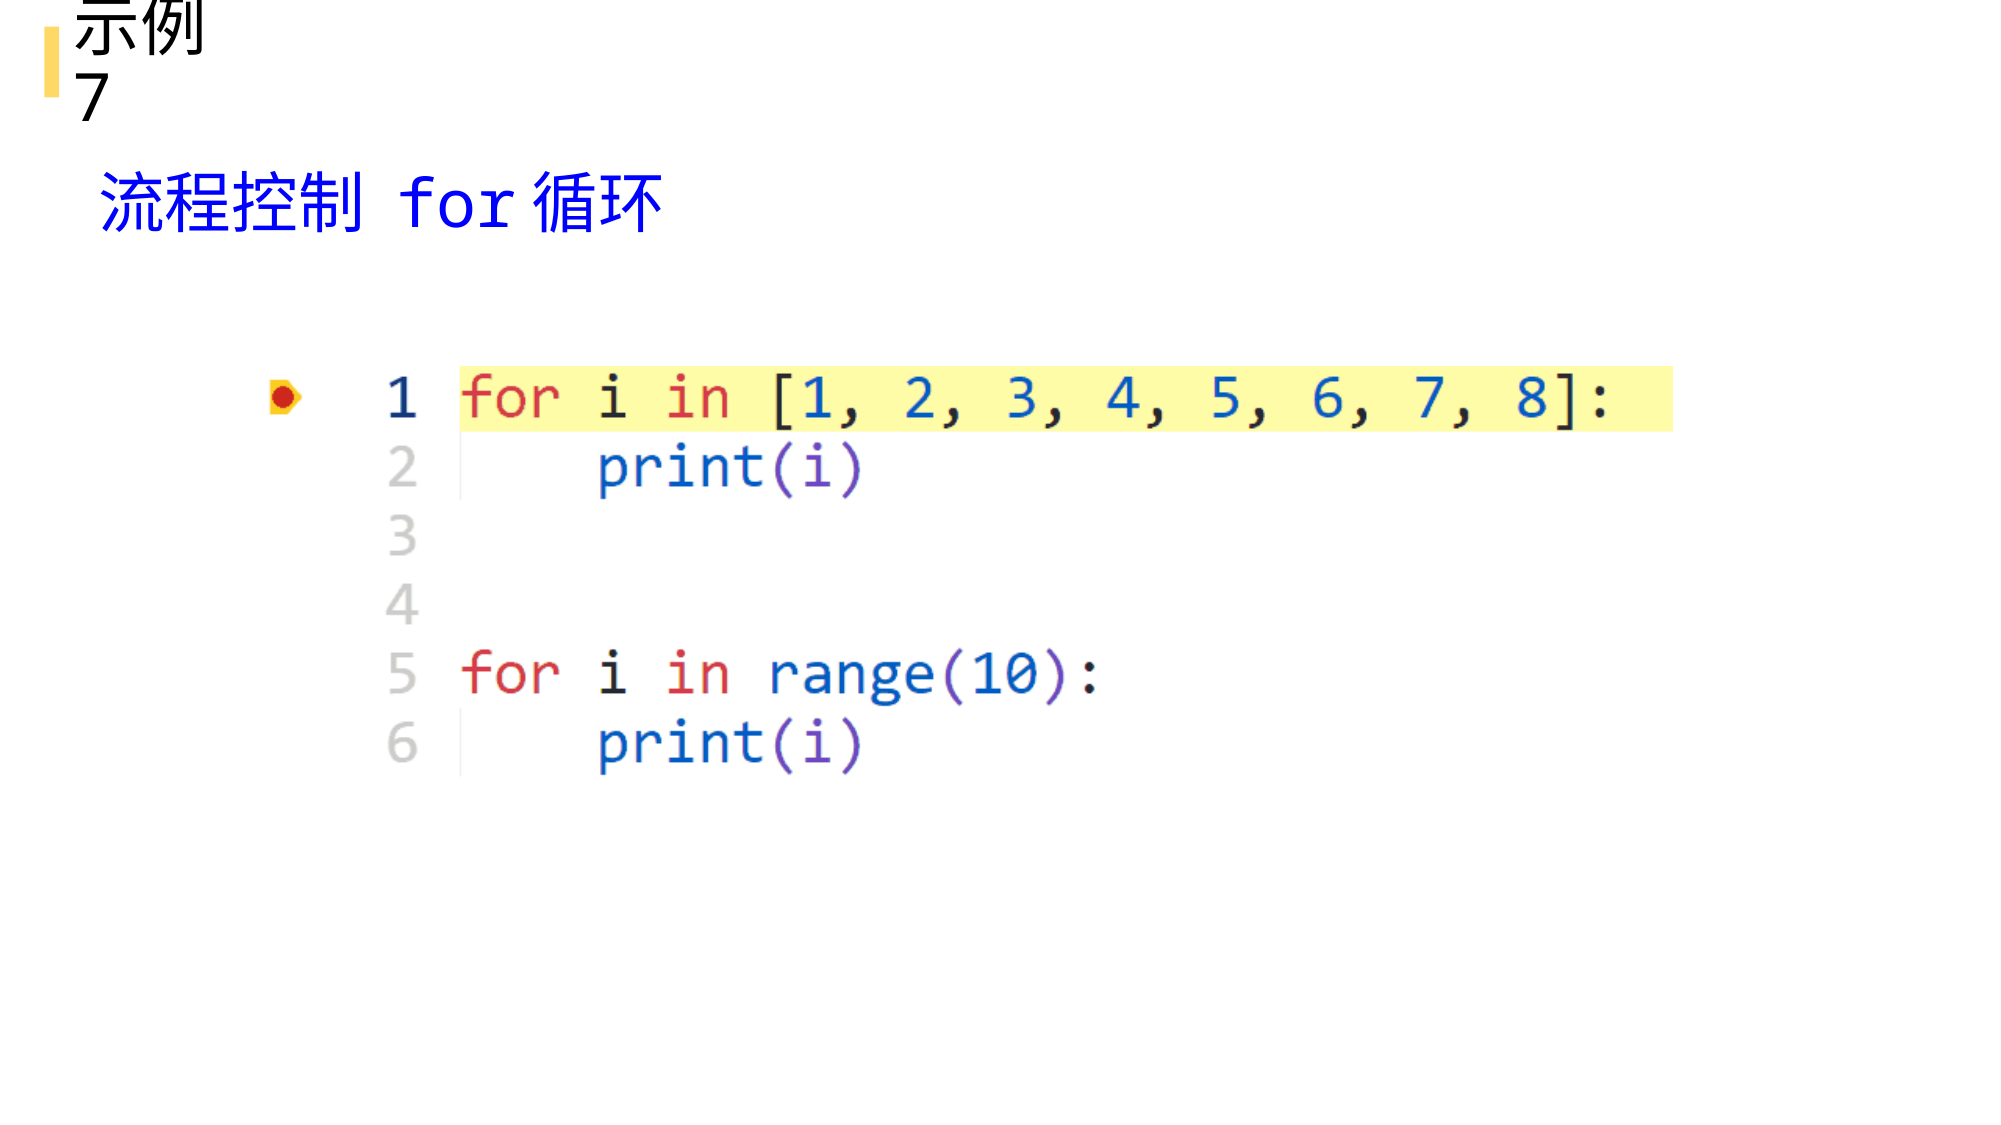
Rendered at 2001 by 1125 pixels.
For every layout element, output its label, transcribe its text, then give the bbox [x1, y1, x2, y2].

text_box 流程控制 for循环 [83, 152, 793, 248]
picture [263, 366, 1673, 783]
list 示例 7 [59, 20, 275, 109]
